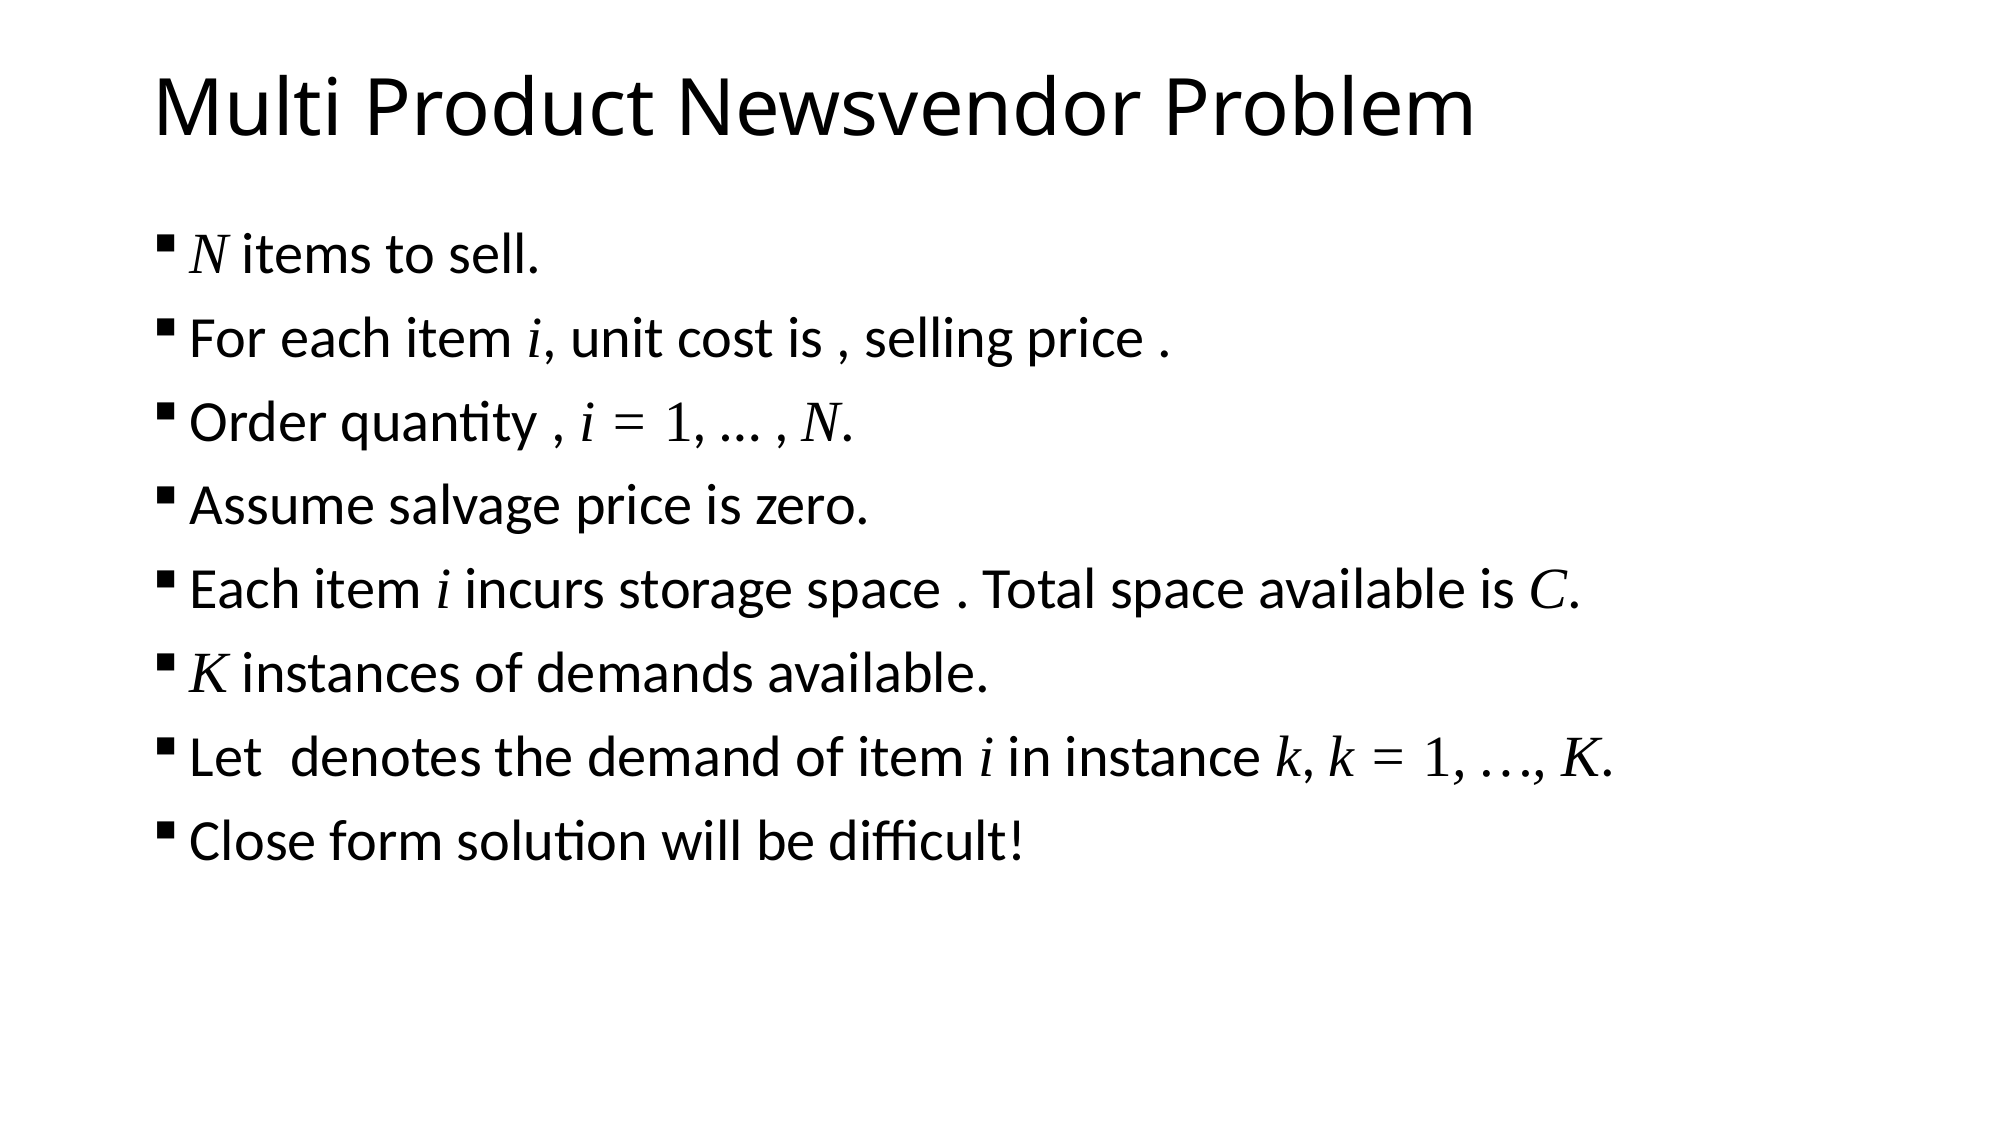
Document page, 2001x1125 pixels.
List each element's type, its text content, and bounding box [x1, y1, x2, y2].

title Multi Product Newsvendor Problem [137, 59, 1863, 196]
